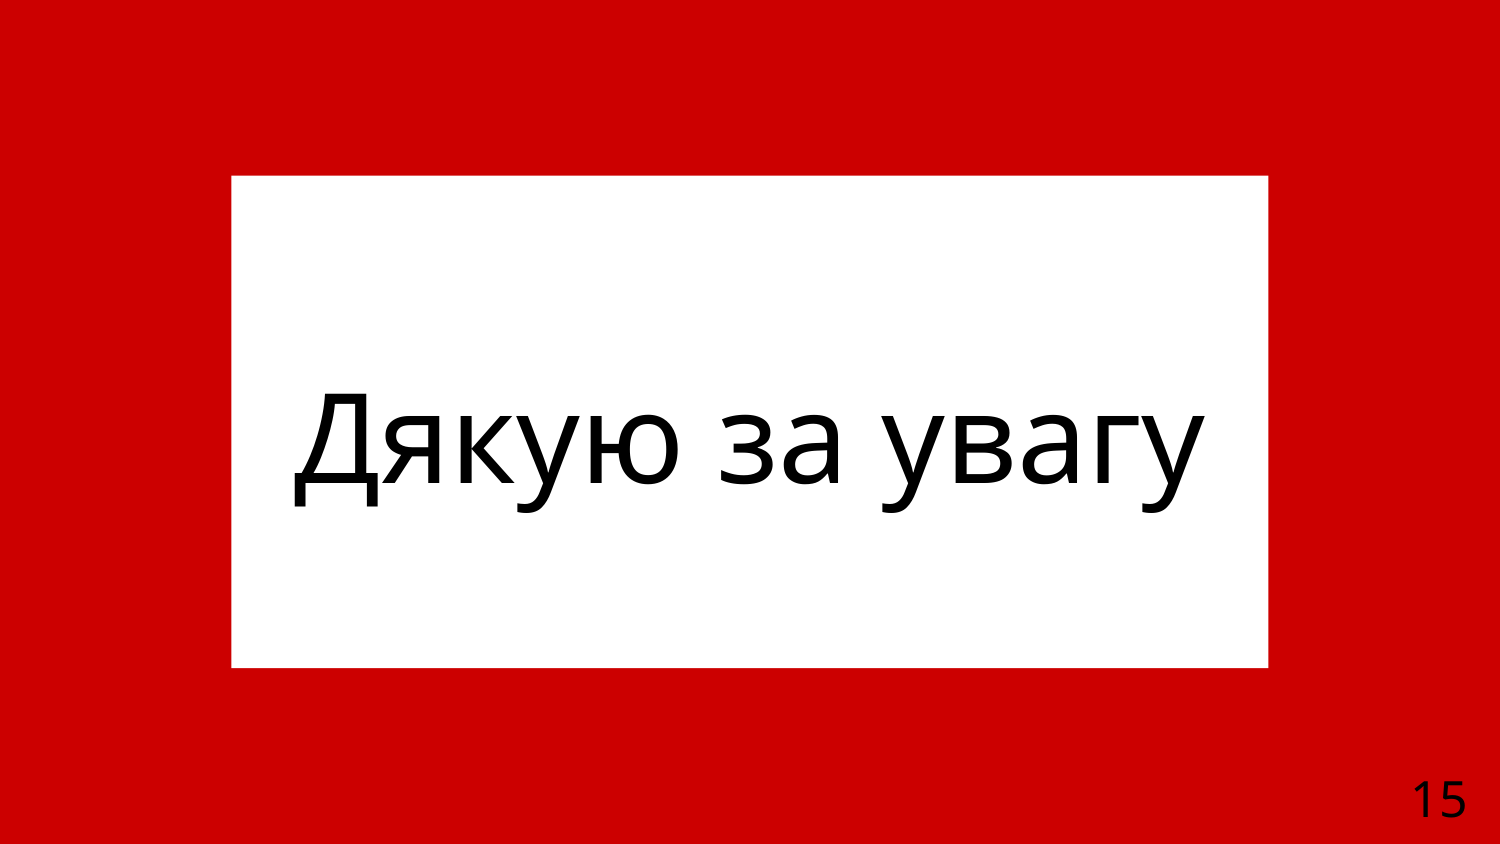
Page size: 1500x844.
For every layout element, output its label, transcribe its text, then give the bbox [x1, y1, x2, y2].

list Дякую за увагу [231, 175, 1269, 669]
slide_number ‹#› [1394, 769, 1484, 834]
